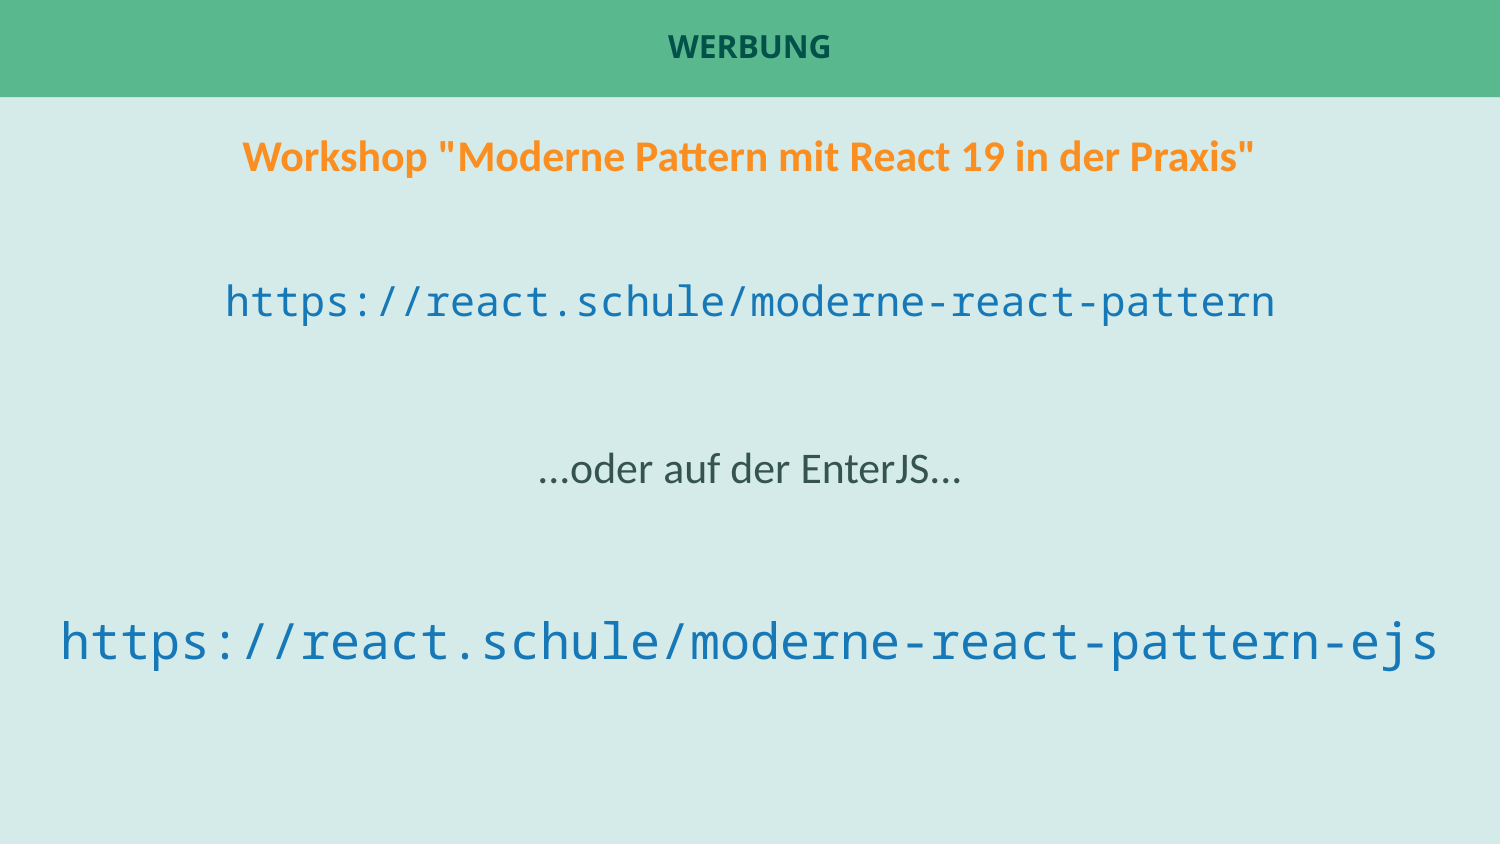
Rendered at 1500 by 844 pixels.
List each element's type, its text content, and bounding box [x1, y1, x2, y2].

title Werbung [0, 0, 1500, 98]
list Workshop "Moderne Pattern mit React 19 in der Praxis" https://react.schule/moderne-react-pattern ...oder auf der EnterJS... https://react.schule/moderne-react-pattern-ejs [30, 126, 1470, 844]
